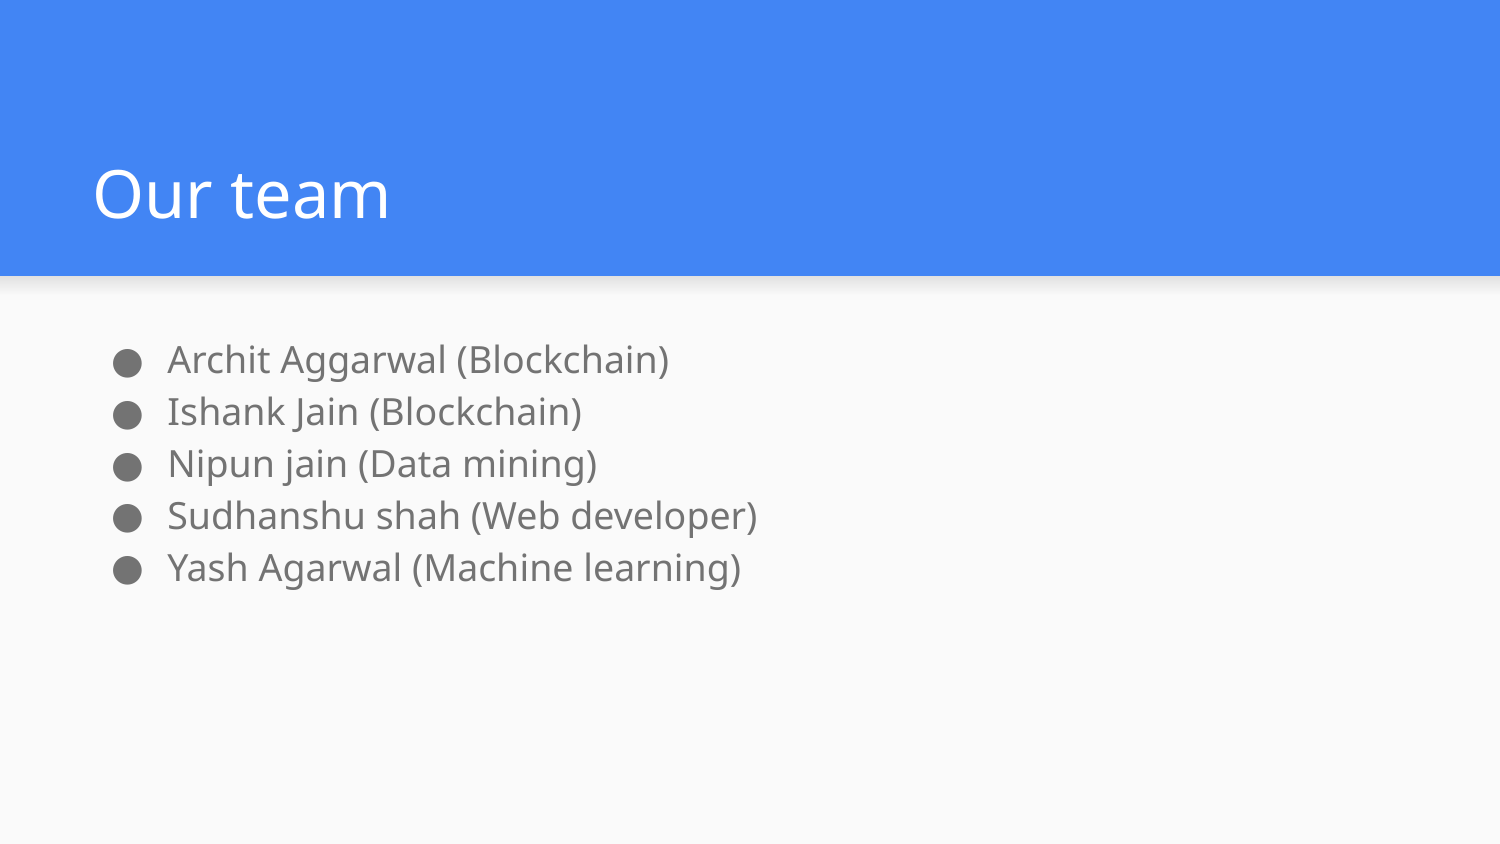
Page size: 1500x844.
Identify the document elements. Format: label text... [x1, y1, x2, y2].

title Our team [77, 121, 1427, 248]
list Archit Aggarwal (Blockchain) Ishank Jain (Blockchain) Nipun jain (Data mining) Sudhanshu shah (Web developer) Yash Agarwal (Machine learning) [77, 314, 1427, 760]
